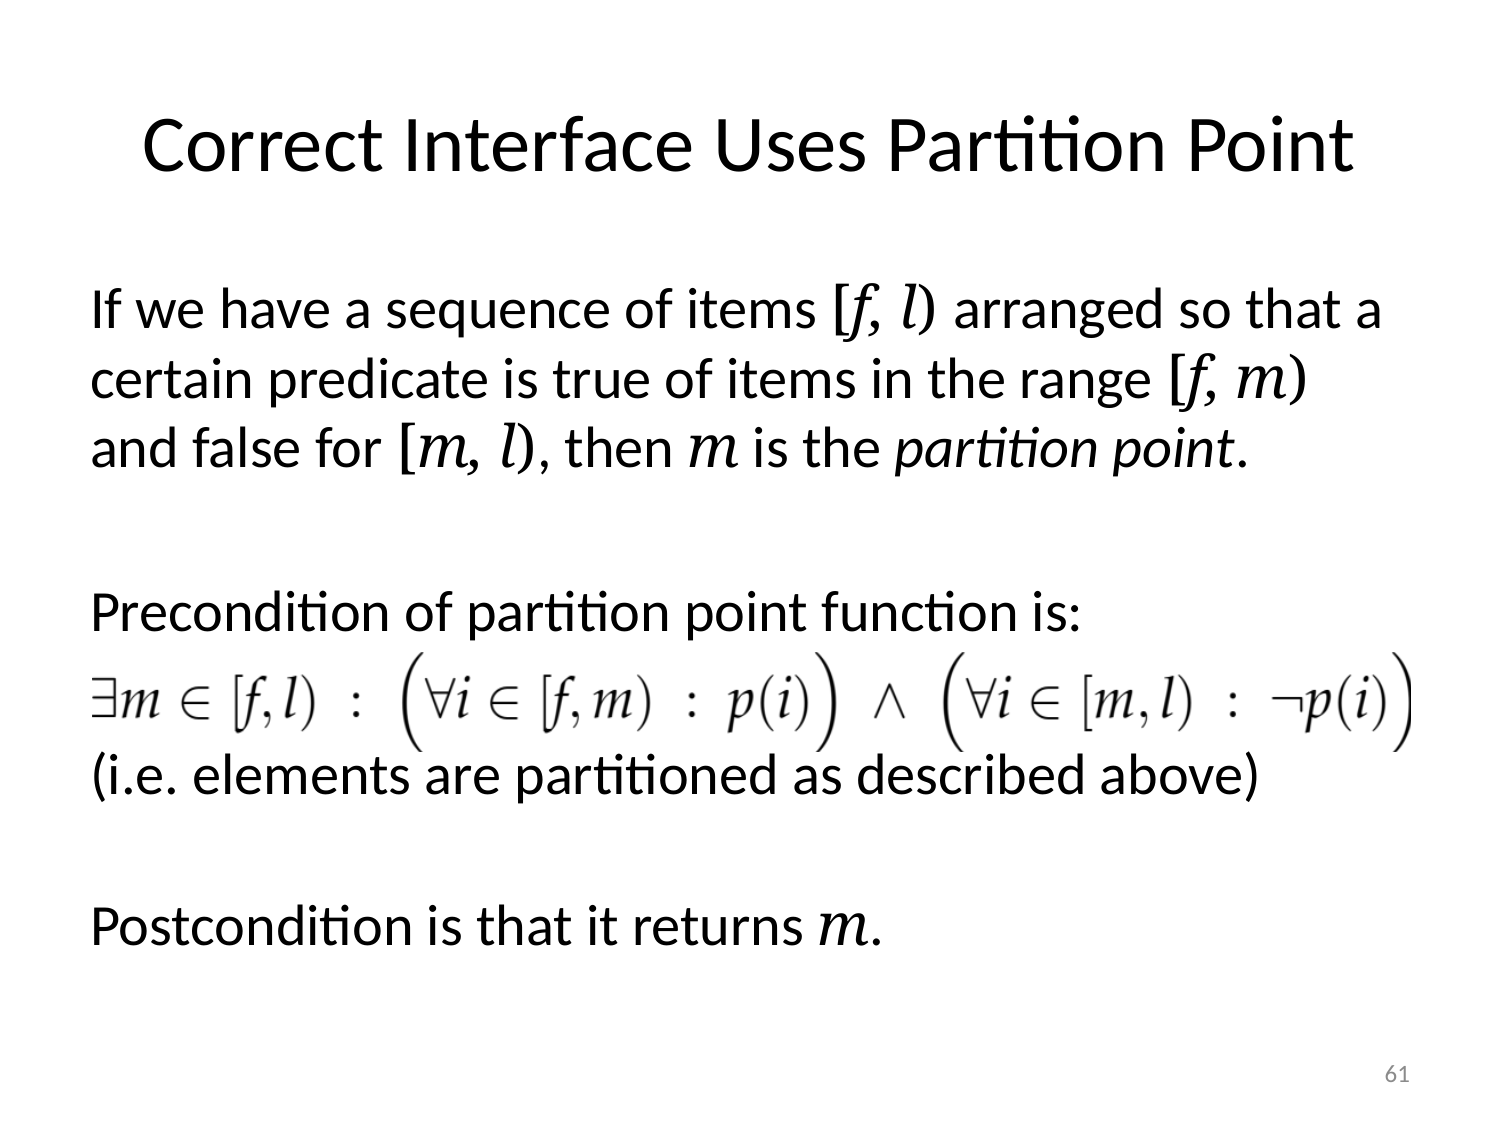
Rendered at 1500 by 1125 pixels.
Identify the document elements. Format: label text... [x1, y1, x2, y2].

slide_number 61 [1074, 1042, 1425, 1103]
picture [91, 651, 1412, 753]
list If we have a sequence of items [f, l) arranged so that a certain predicate is true of items in the range [f, m) and false for [m, l), then m is the partition point. Precondition of partition point function is: (i.e. elements are partitioned as described above) Postcondition is that it returns m. [75, 262, 1425, 1005]
title Correct Interface Uses Partition Point [75, 45, 1425, 233]
